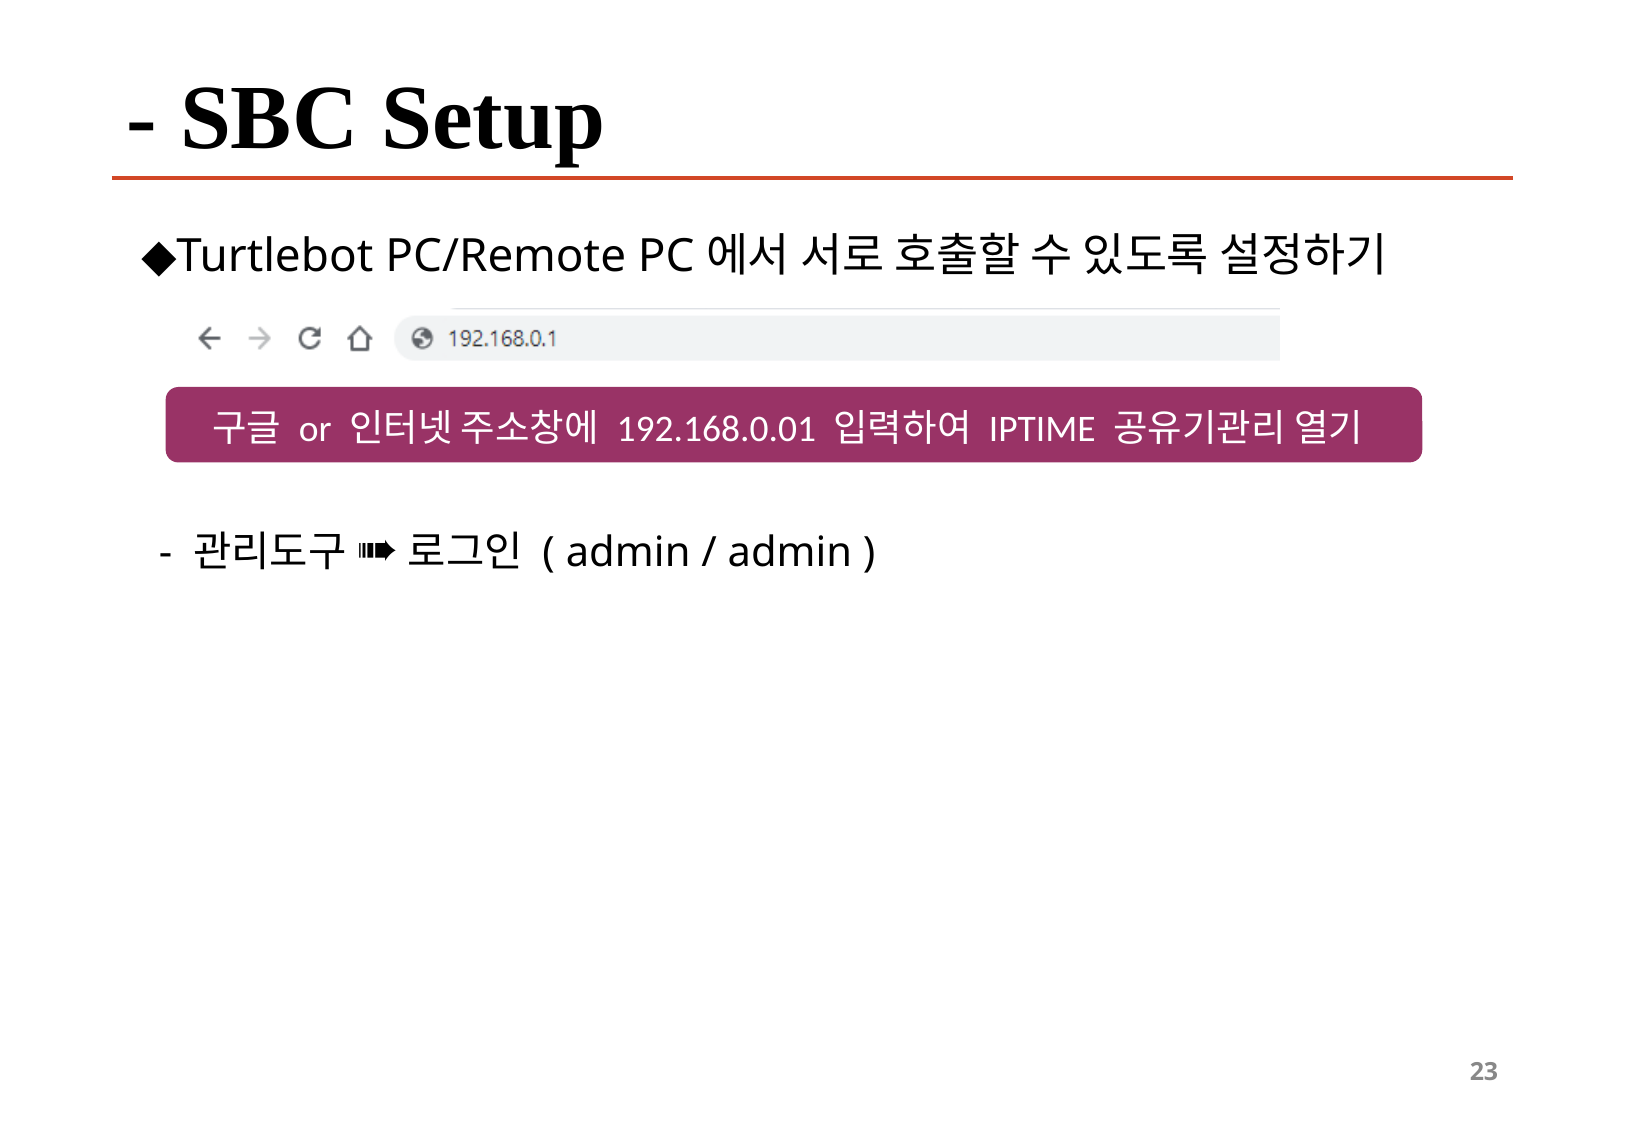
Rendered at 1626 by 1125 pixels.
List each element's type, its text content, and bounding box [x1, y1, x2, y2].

slide_number ‹#› [1433, 1042, 1514, 1103]
list ◆Turtlebot PC/Remote PC에서 서로 호출할 수 있도록 설정하기 - 관리도구 ➠ 로그인 ( admin / admin ) [111, 205, 1514, 1014]
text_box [165, 386, 1423, 463]
picture [188, 308, 1280, 369]
title - SBC Setup [111, 59, 1514, 179]
